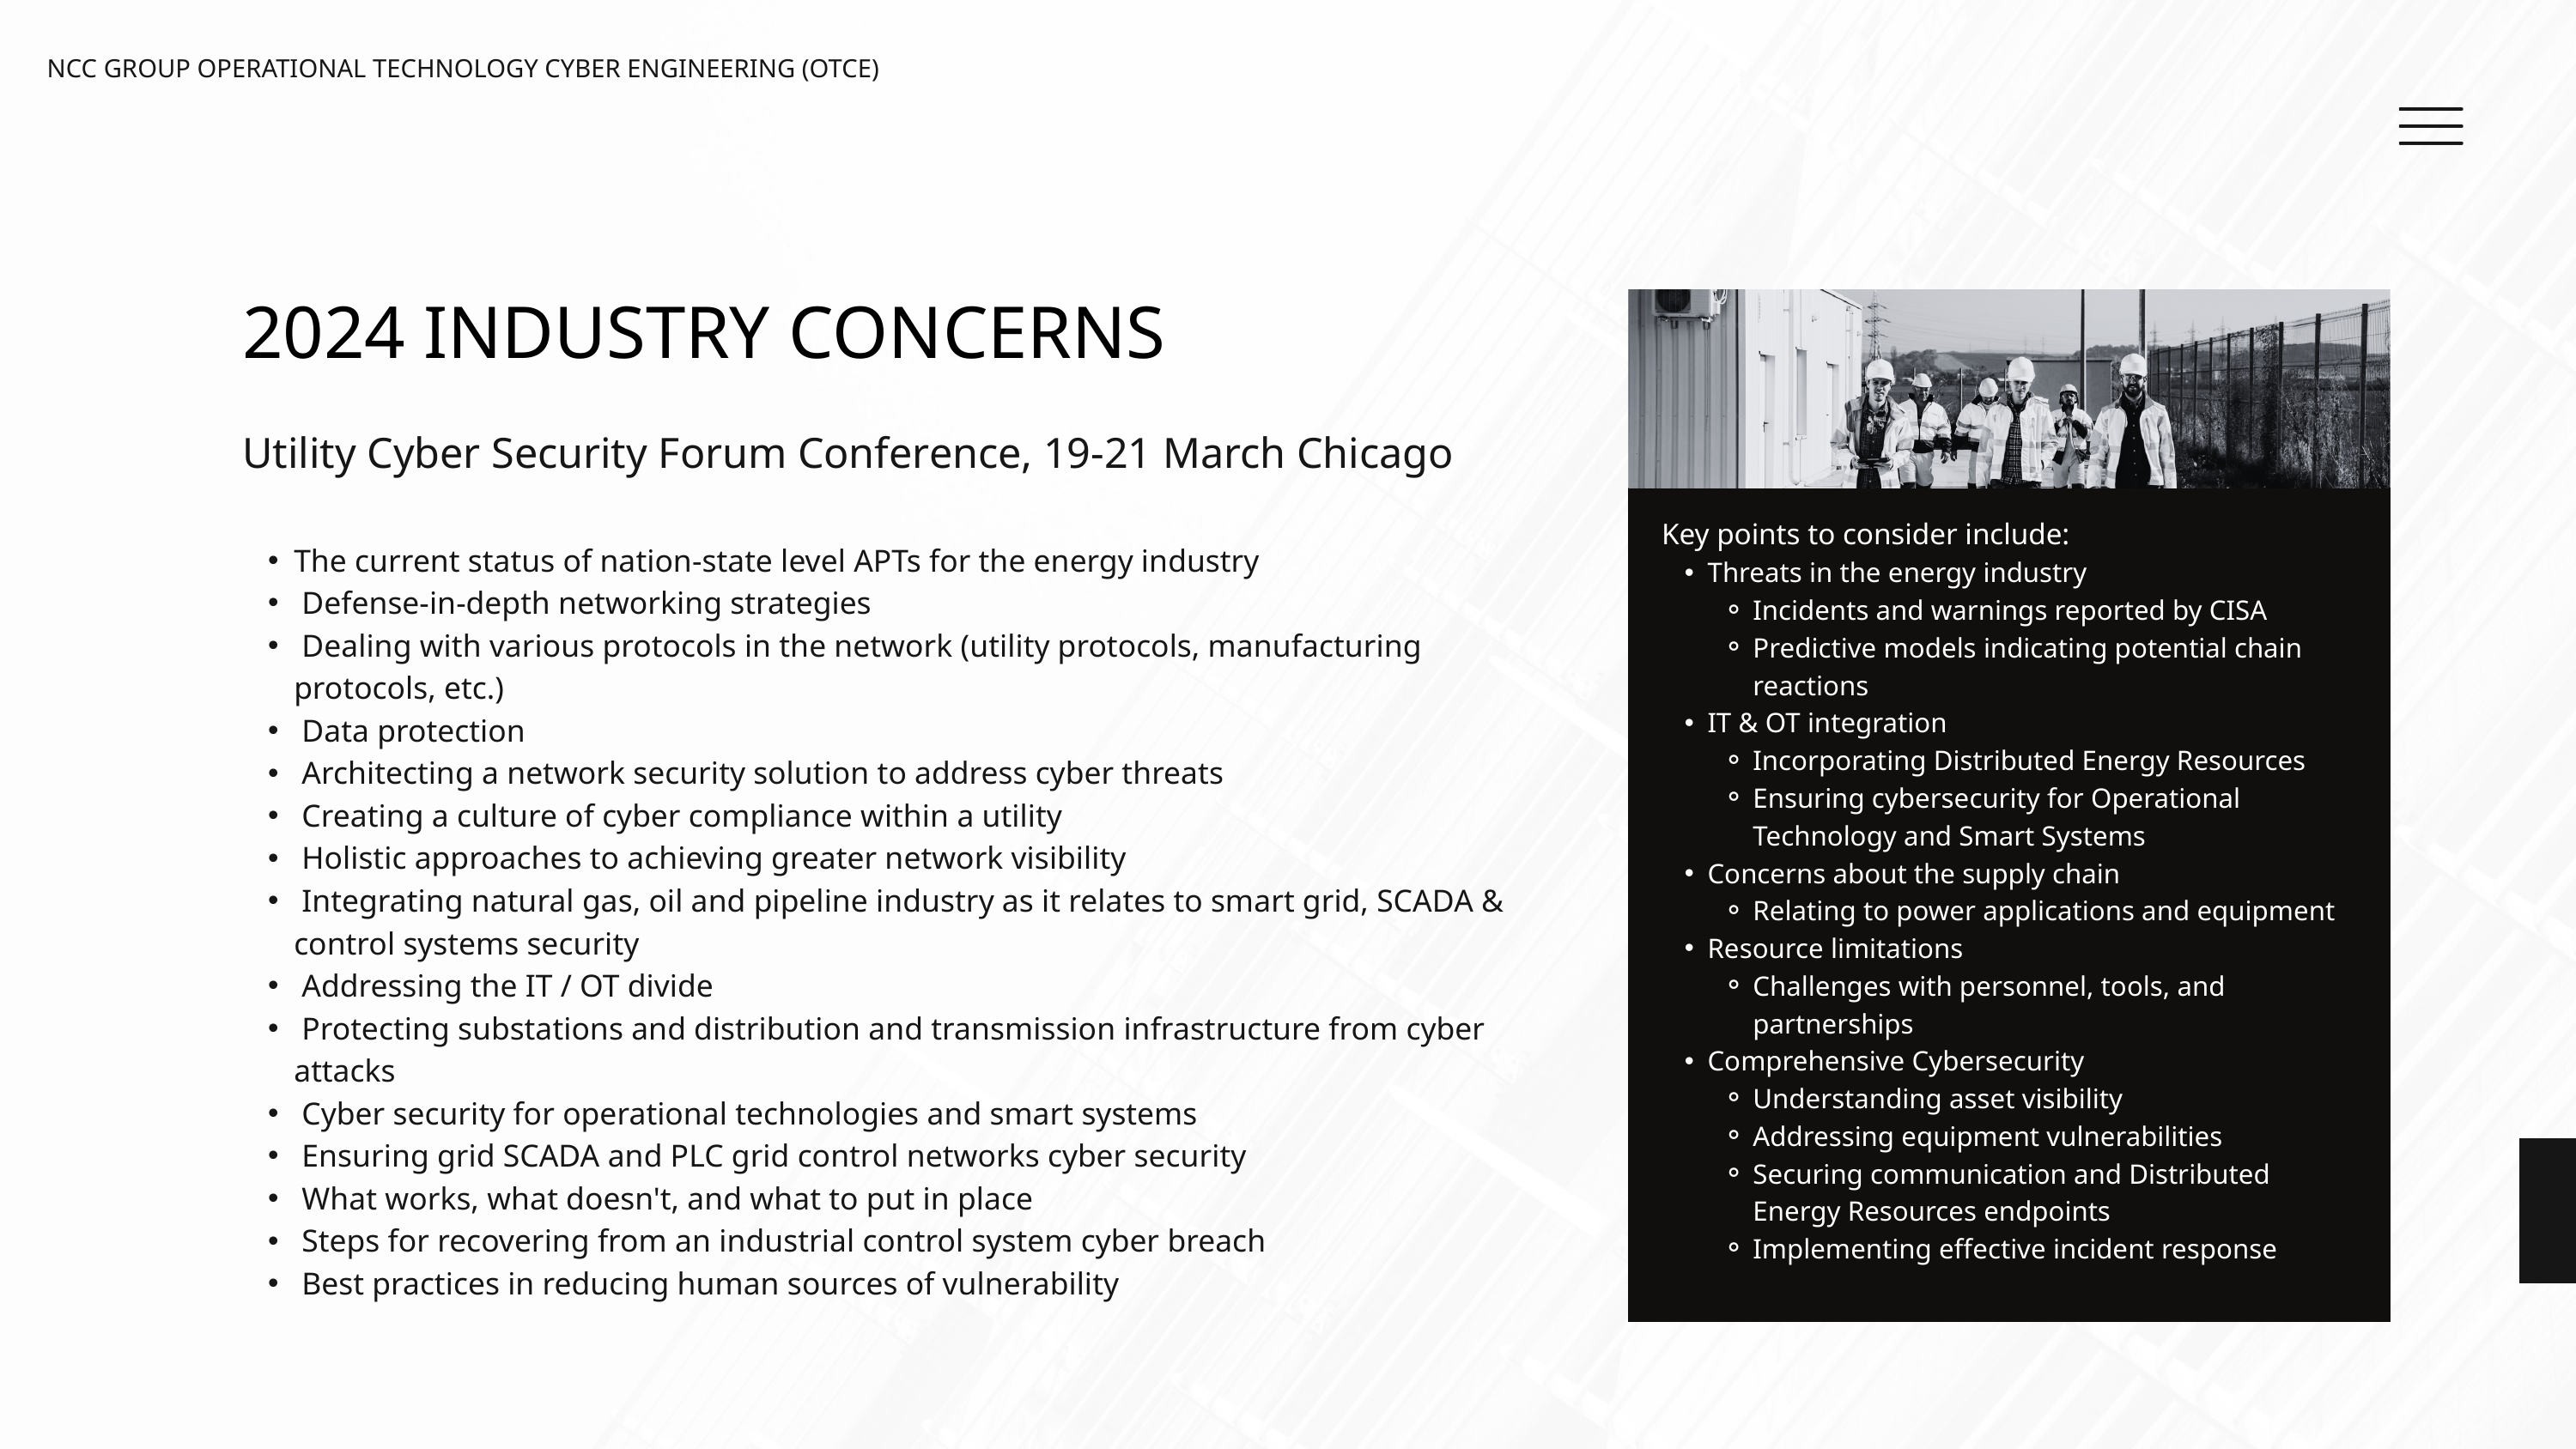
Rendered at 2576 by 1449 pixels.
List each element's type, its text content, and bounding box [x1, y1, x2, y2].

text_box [1627, 288, 2391, 488]
text_box [0, 0, 2576, 1449]
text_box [2519, 1137, 2576, 1283]
text_box Utility Cyber Security Forum Conference, 19-21 March Chicago The current status of nation-state level APTs for the energy industry Defense-in-depth networking strategies Dealing with various protocols in the network (utility protocols, manufacturing protocols, etc.) Data protection Architecting a network security solution to address cyber threats Creating a culture of cyber compliance within a utility Holistic approaches to achieving greater network visibility Integrating natural gas, oil and pipeline industry as it relates to smart grid, SCADA & control systems security Addressing the IT / OT divide Protecting substations and distribution and transmission infrastructure from cyber attacks Cyber security for operational technologies and smart systems Ensuring grid SCADA and PLC grid control networks cyber security What works, what doesn't, and what to put in place Steps for recovering from an industrial control system cyber breach Best practices in reducing human sources of vulnerability [242, 418, 1521, 1343]
text_box [2398, 107, 2464, 145]
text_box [1627, 494, 2391, 1323]
text_box NCC GROUP OPERATIONAL TECHNOLOGY CYBER ENGINEERING (OTCE) [46, 47, 1020, 83]
text_box 2024 INDUSTRY CONCERNS [242, 272, 1694, 373]
